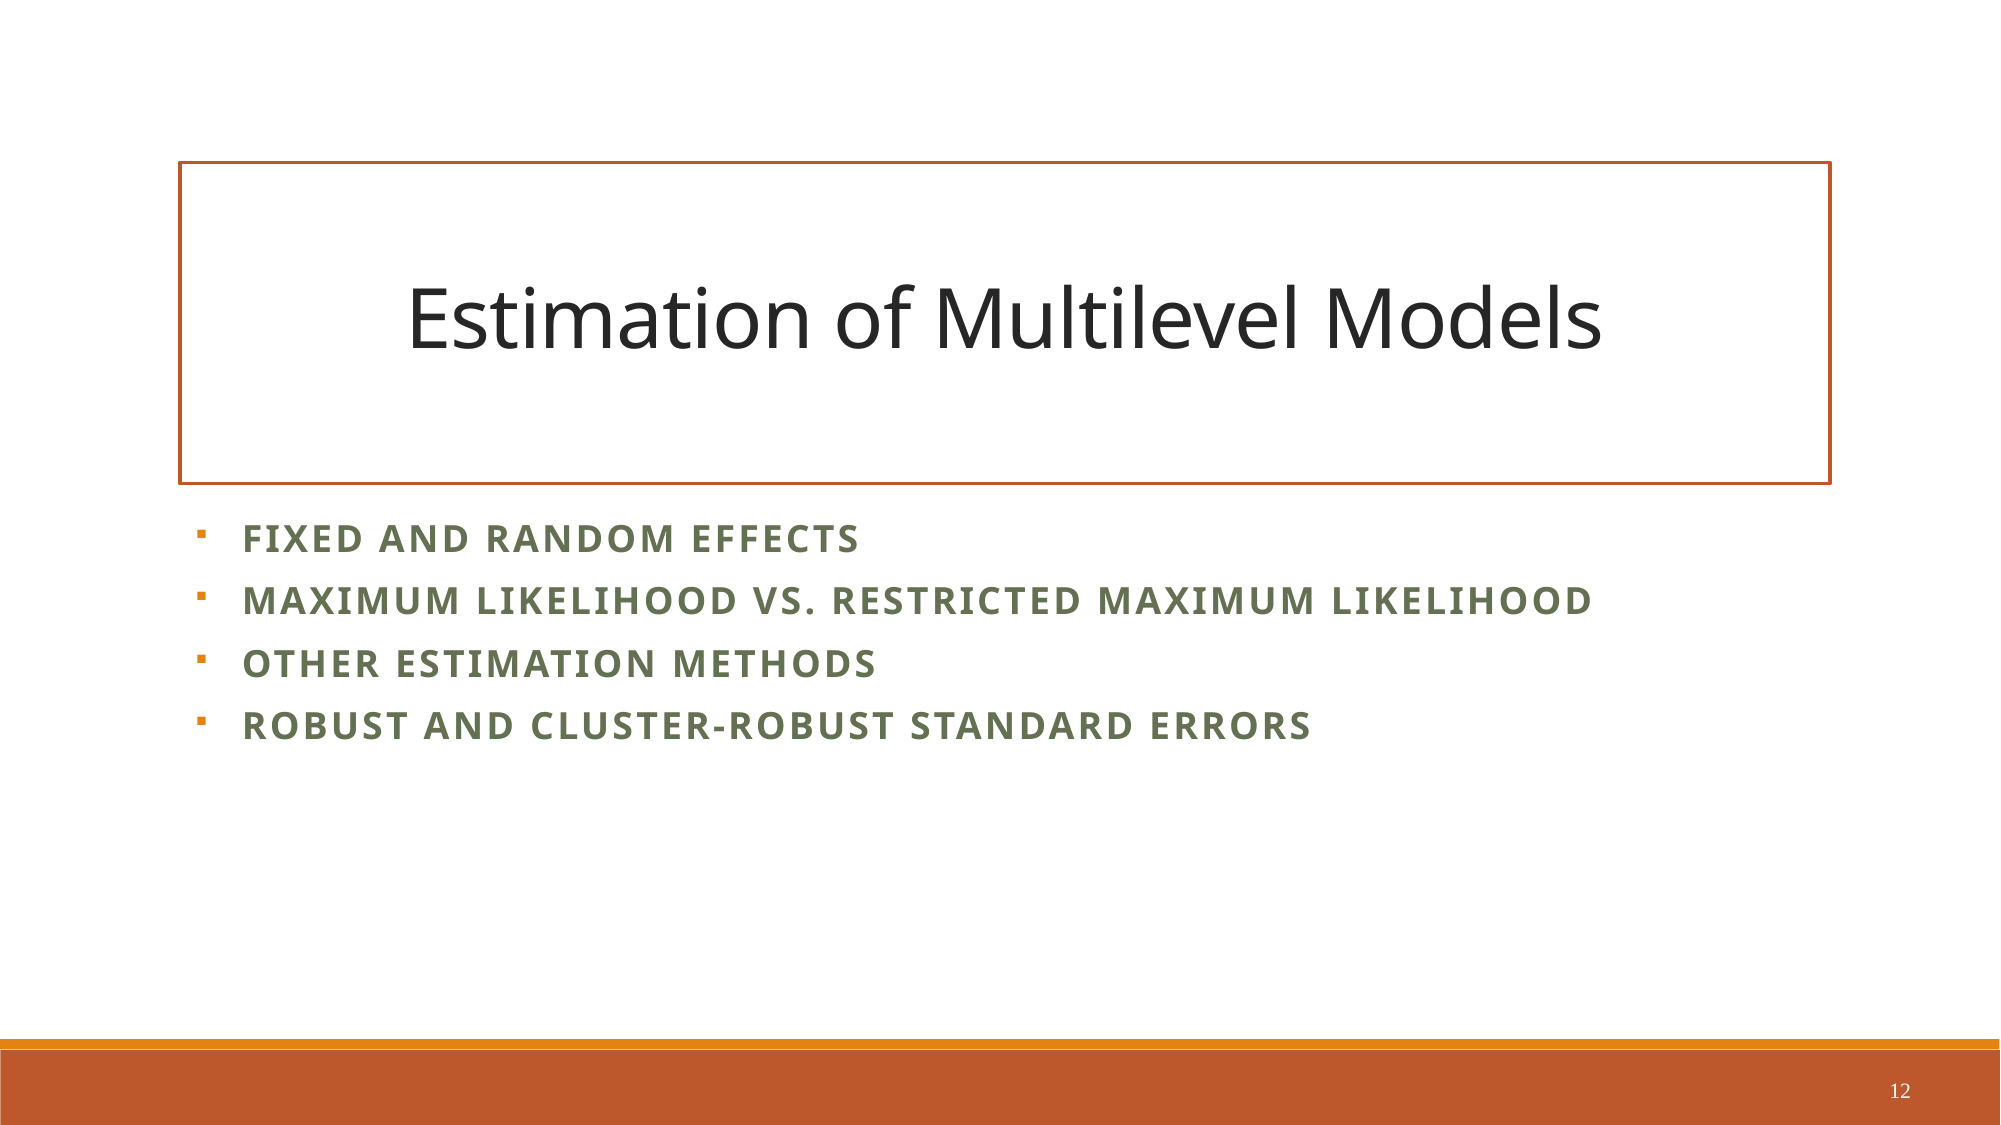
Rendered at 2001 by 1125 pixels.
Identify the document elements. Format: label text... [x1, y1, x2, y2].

list Fixed and random effects Maximum likelihood vs. restricted maximum likelihood Other estimation methods Robust and Cluster-robust standard errors [180, 512, 1830, 918]
slide_number 12 [1711, 1059, 1927, 1120]
title Estimation of Multilevel Models [178, 161, 1832, 485]
